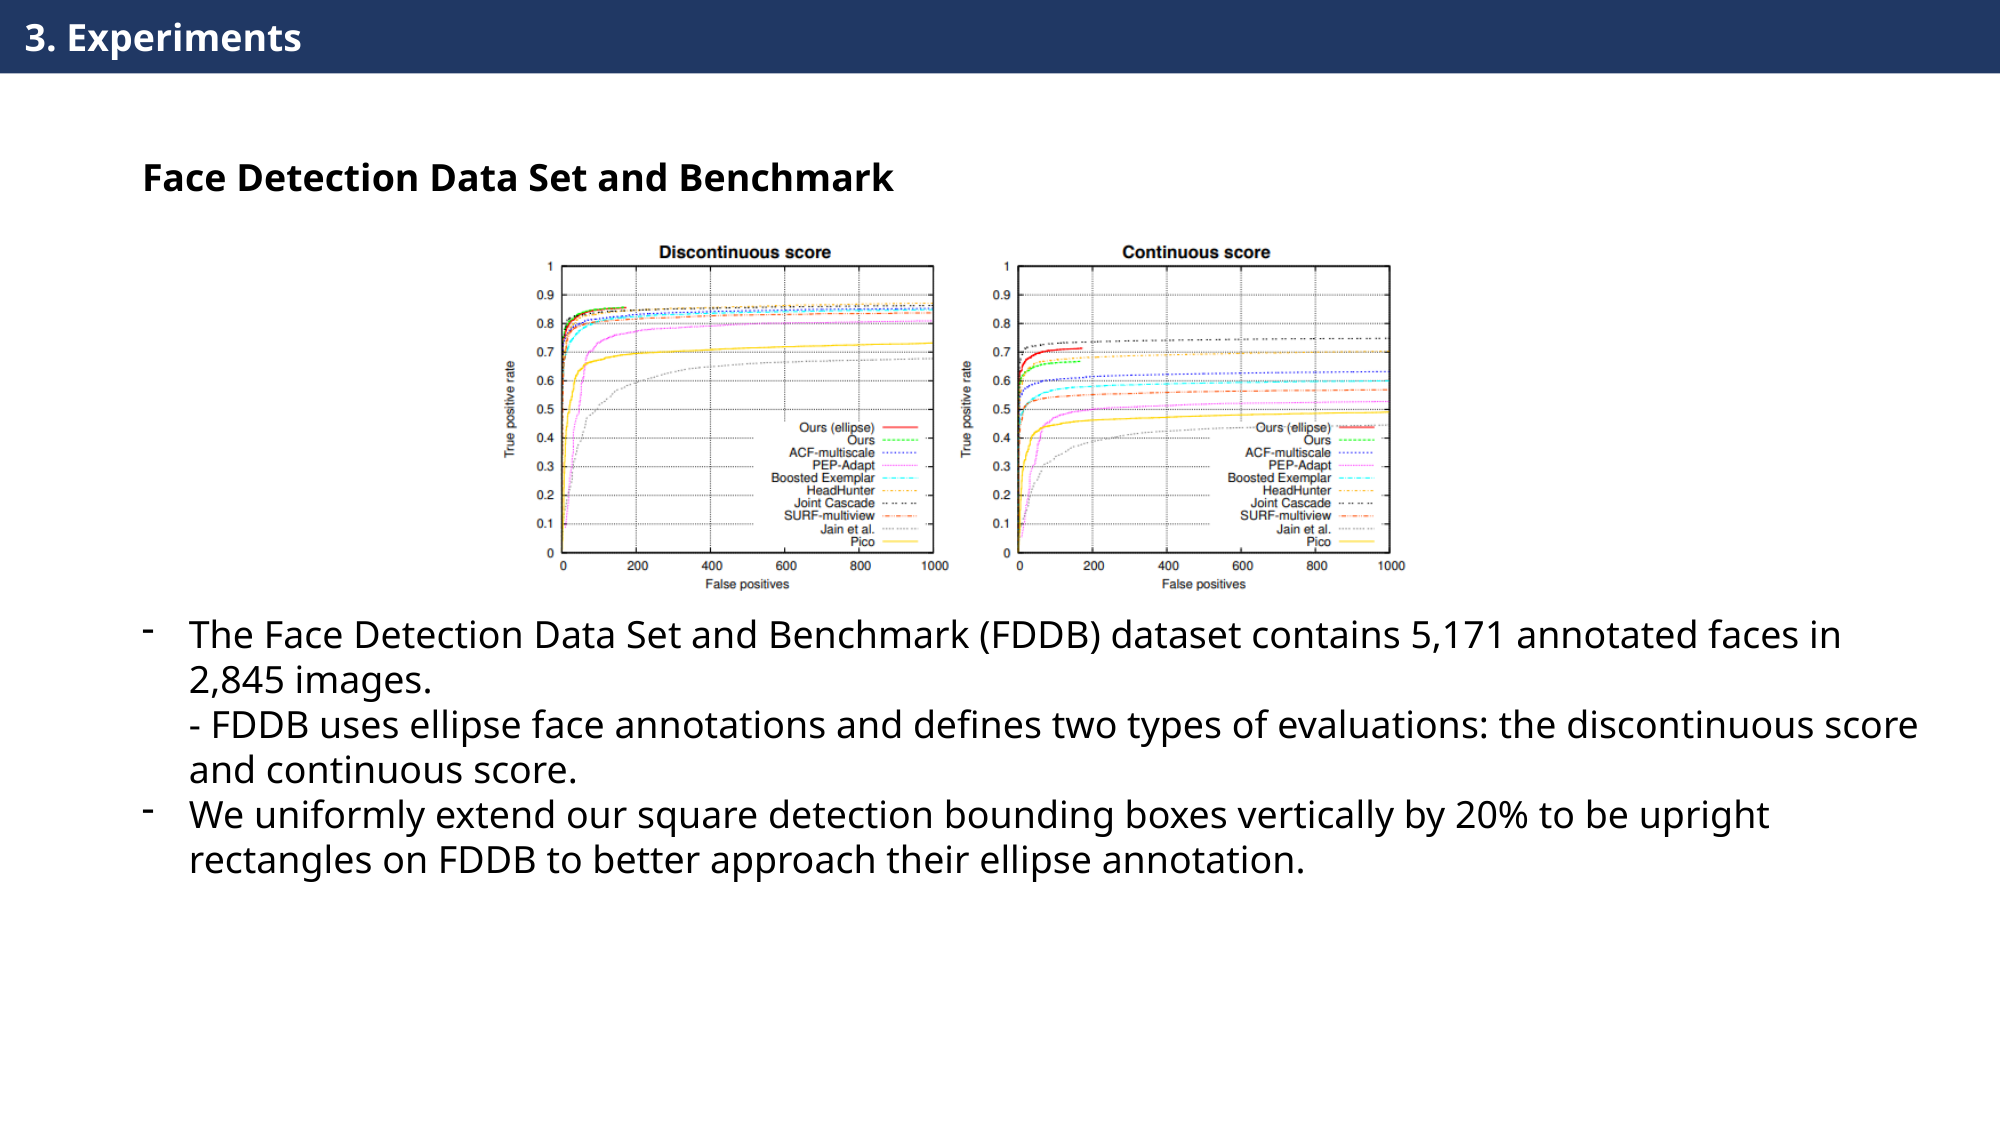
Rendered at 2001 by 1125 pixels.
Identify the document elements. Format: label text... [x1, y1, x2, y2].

text_box 3. Experiments [0, 0, 2000, 74]
picture [471, 226, 1463, 591]
text_box The Face Detection Data Set and Benchmark (FDDB) dataset contains 5,171 annotated faces in 2,845 images. - FDDB uses ellipse face annotations and defines two types of evaluations: the discontinuous score and continuous score. We uniformly extend our square detection bounding boxes vertically by 20% to be upright rectangles on FDDB to better approach their ellipse annotation. [127, 603, 1943, 934]
text_box Face Detection Data Set and Benchmark [127, 115, 1853, 243]
